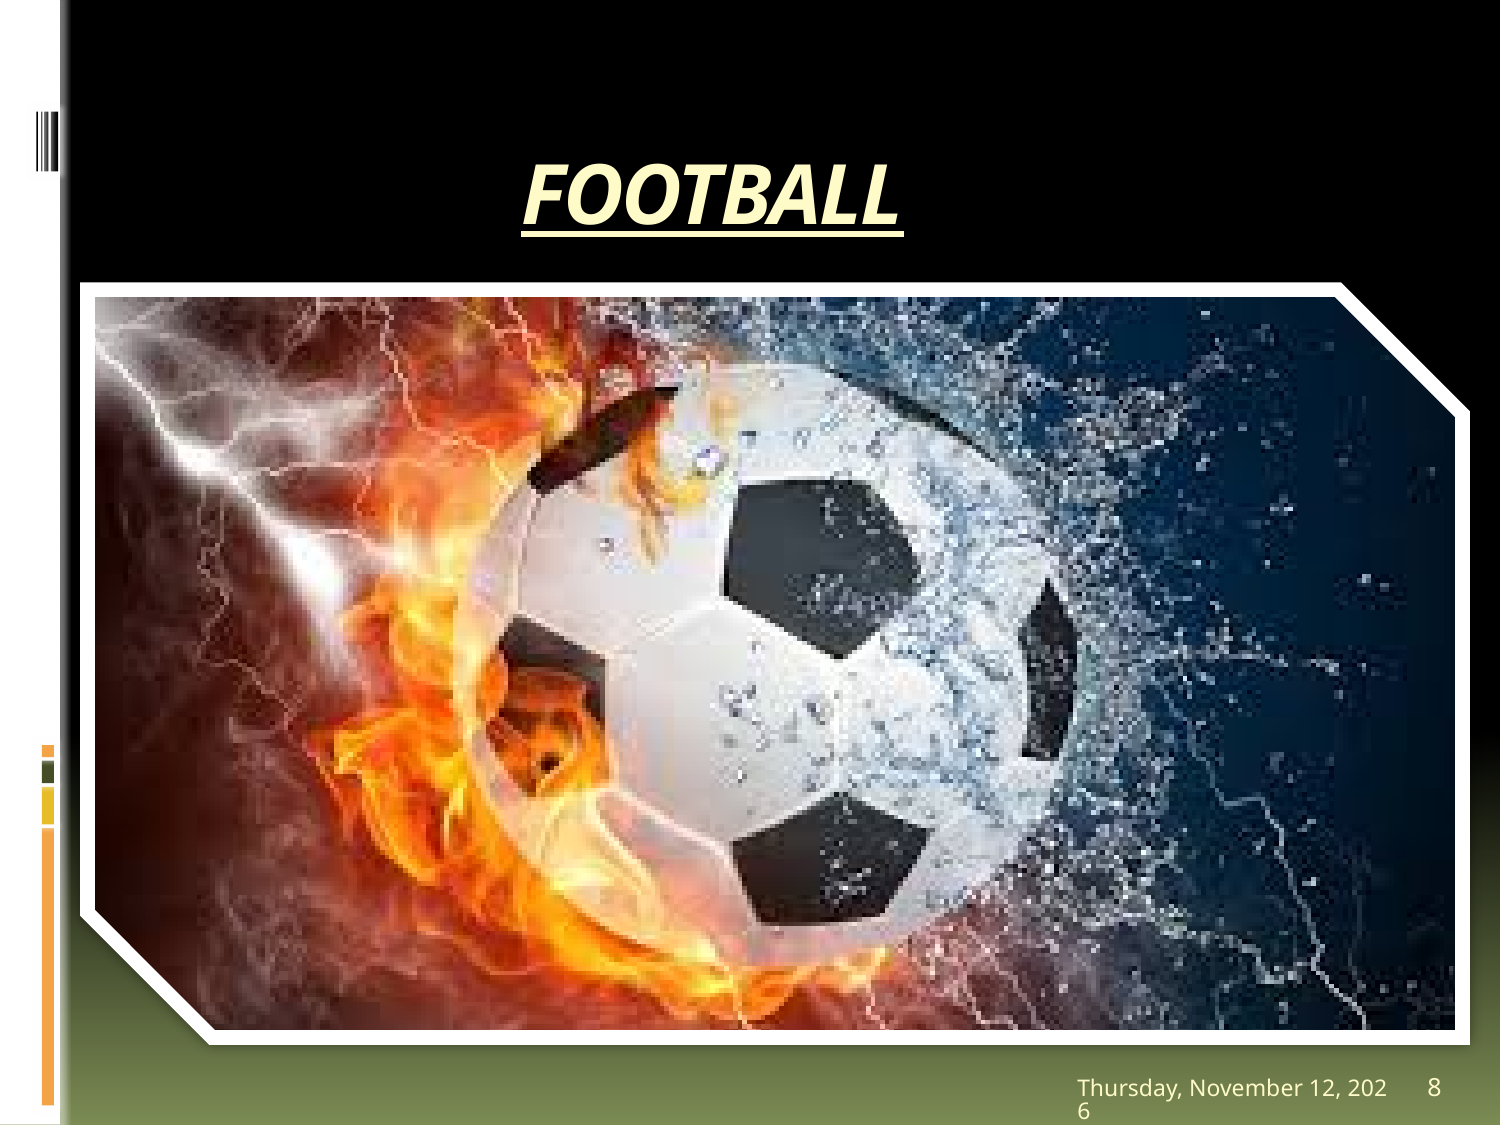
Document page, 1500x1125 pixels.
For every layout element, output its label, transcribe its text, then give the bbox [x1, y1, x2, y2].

slide_number 8 [1412, 1052, 1488, 1113]
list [87, 289, 1463, 1038]
title FOOTBALL [150, 83, 1425, 234]
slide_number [1062, 1052, 1412, 1113]
